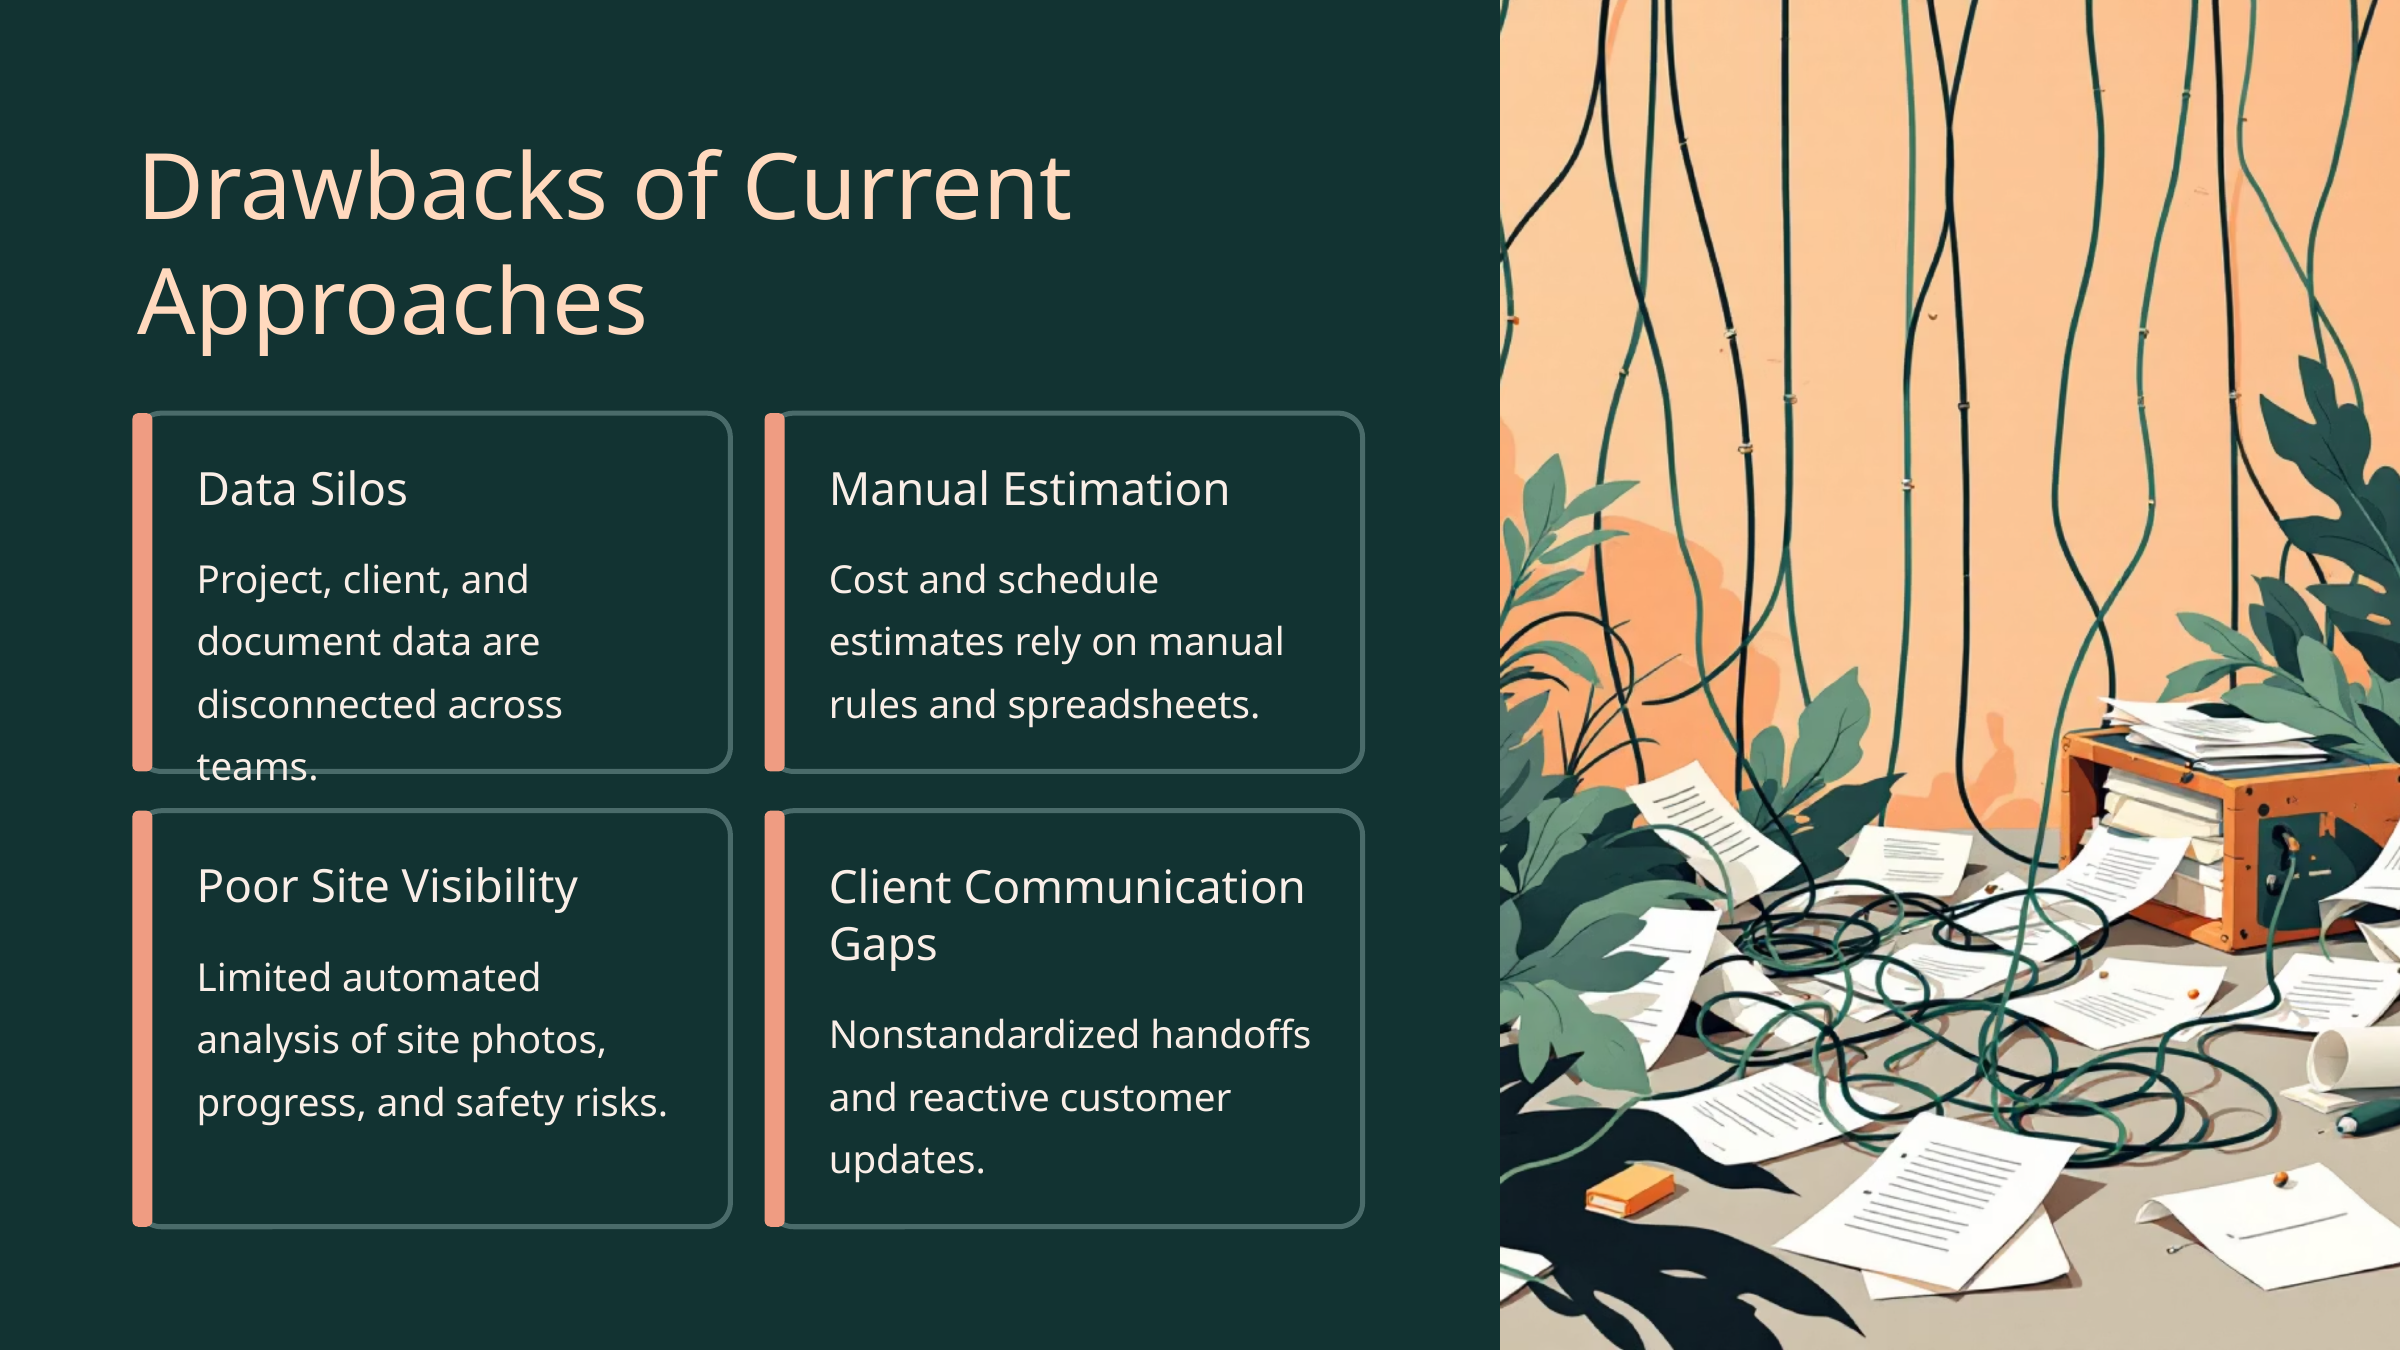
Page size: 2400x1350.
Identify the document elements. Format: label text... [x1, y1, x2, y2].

picture [1499, 0, 2400, 1350]
text_box [151, 810, 731, 1227]
text_box Data Silos [196, 457, 659, 516]
text_box [784, 810, 1363, 1227]
text_box Manual Estimation [828, 457, 1291, 516]
text_box Project, client, and document data are disconnected across teams. [196, 538, 686, 728]
text_box Cost and schedule estimates rely on manual rules and spreadsheets. [828, 538, 1319, 728]
text_box [132, 413, 153, 772]
text_box [784, 413, 1363, 772]
text_box Poor Site Visibility [196, 854, 659, 913]
text_box [152, 413, 731, 772]
text_box Limited automated analysis of site photos, progress, and safety risks. [196, 936, 686, 1125]
text_box [764, 810, 785, 1227]
text_box Nonstandardized handoffs and reactive customer updates. [828, 993, 1319, 1183]
text_box Client Communication Gaps [828, 854, 1319, 971]
text_box [132, 810, 153, 1227]
text_box Drawbacks of Current Approaches [137, 123, 1363, 355]
text_box [764, 413, 785, 772]
